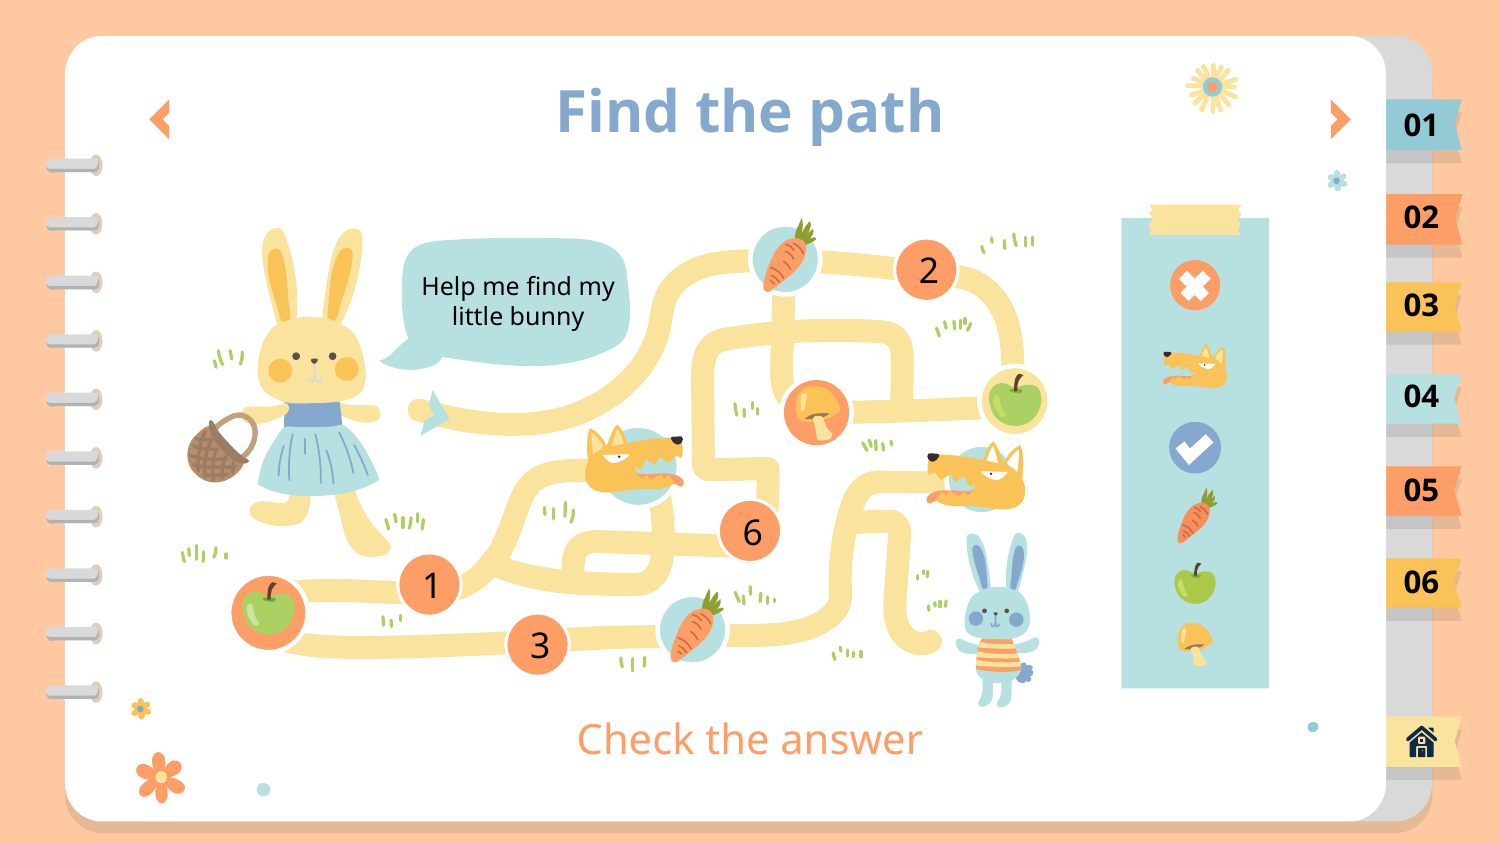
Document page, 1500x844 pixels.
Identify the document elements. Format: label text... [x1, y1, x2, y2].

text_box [1168, 421, 1222, 474]
text_box [1121, 217, 1269, 689]
text_box 02 [1380, 192, 1463, 247]
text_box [182, 217, 1050, 708]
text_box 05 [1380, 464, 1463, 520]
text_box 06 [1380, 557, 1463, 612]
text_box [1148, 204, 1243, 235]
text_box [1330, 99, 1351, 140]
text_box 03 [1380, 280, 1463, 336]
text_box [1177, 622, 1214, 667]
text_box 04 [1380, 371, 1463, 427]
text_box Check the answer [552, 716, 948, 763]
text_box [1405, 725, 1438, 758]
text_box 01 [1380, 99, 1463, 155]
title Find the path [119, 72, 1381, 167]
text_box [149, 99, 170, 140]
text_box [1173, 562, 1217, 605]
text_box [1389, 717, 1463, 766]
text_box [1169, 259, 1221, 311]
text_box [1162, 343, 1228, 389]
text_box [1172, 487, 1218, 544]
